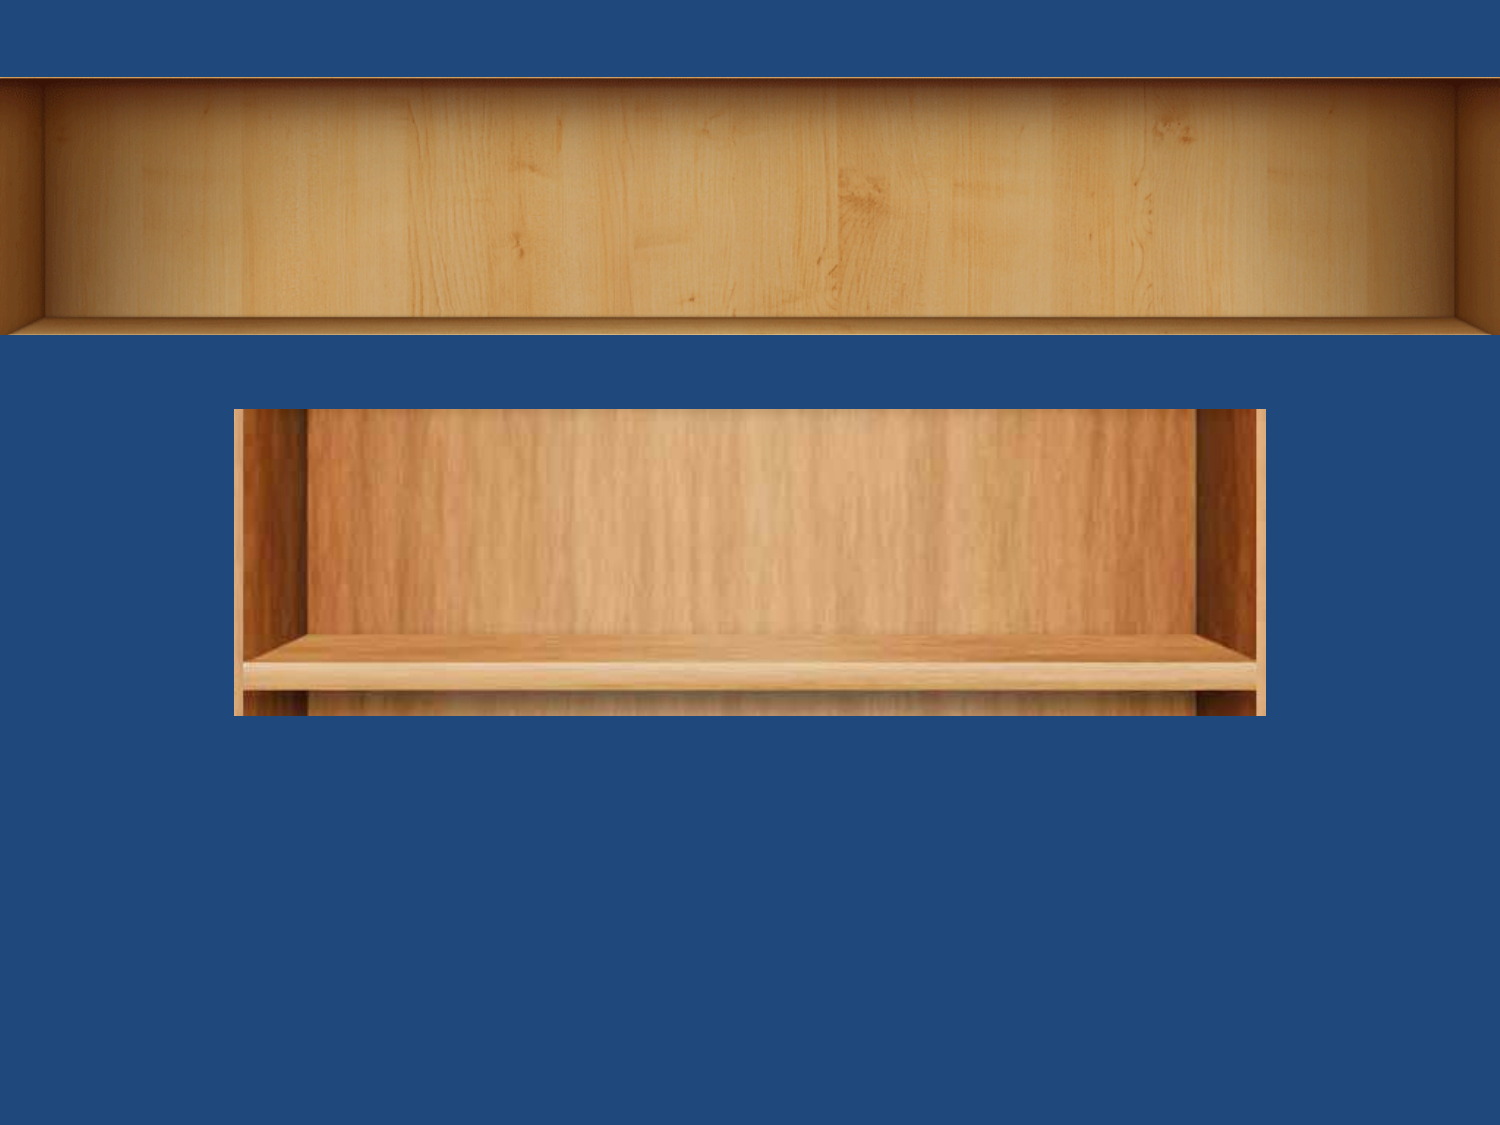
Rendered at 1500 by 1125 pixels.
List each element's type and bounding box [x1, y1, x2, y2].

picture [0, 76, 1500, 335]
picture [234, 409, 1266, 716]
